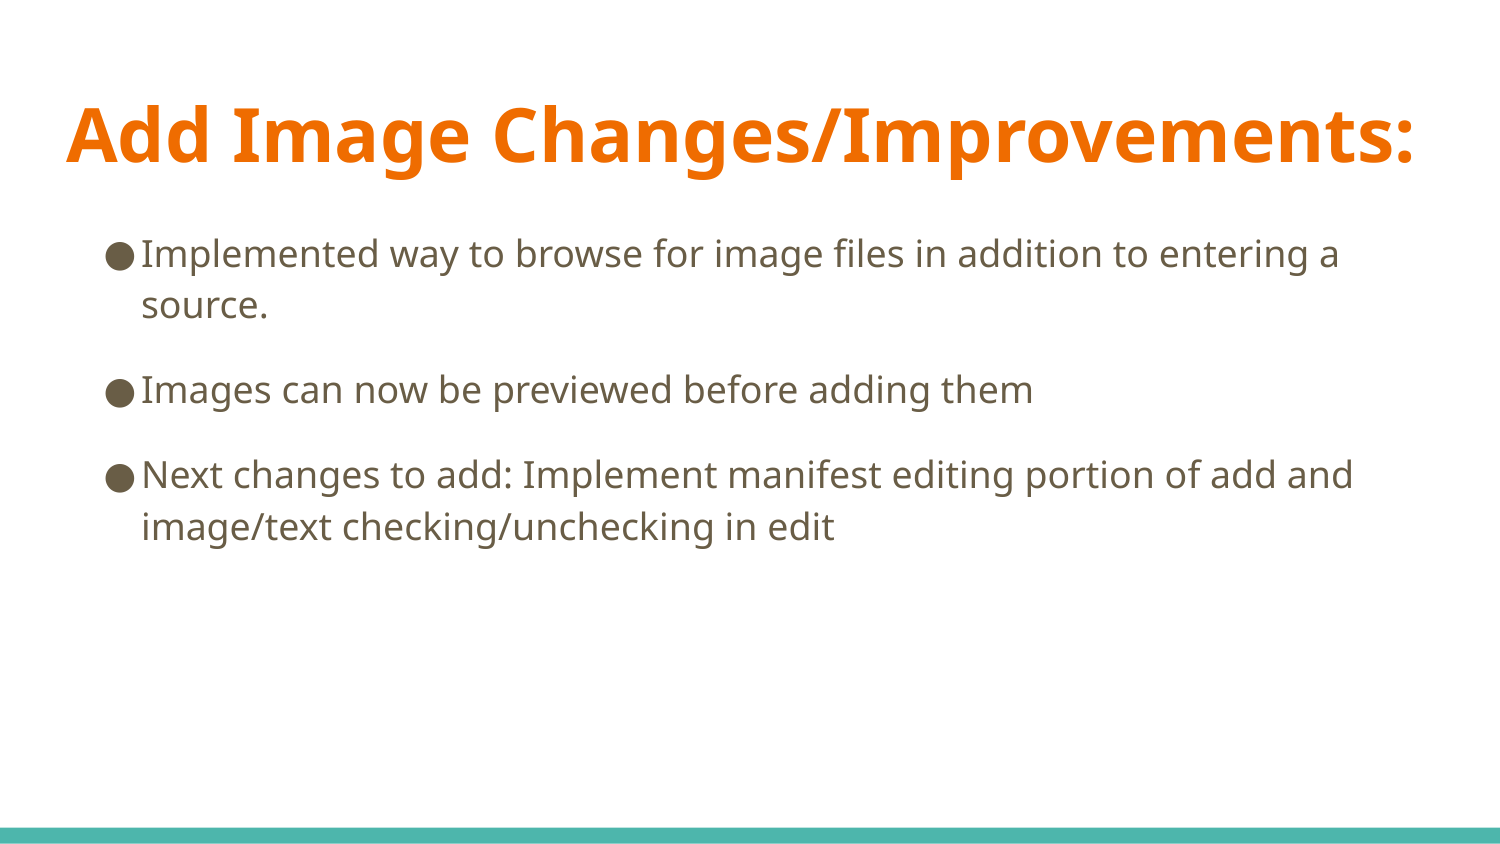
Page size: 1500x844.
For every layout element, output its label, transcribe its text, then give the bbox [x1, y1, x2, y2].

title Add Image Changes/Improvements: [51, 72, 1449, 189]
list Implemented way to browse for image files in addition to entering a source. Images can now be previewed before adding them Next changes to add: Implement manifest editing portion of add and image/text checking/unchecking in edit [51, 207, 1449, 750]
